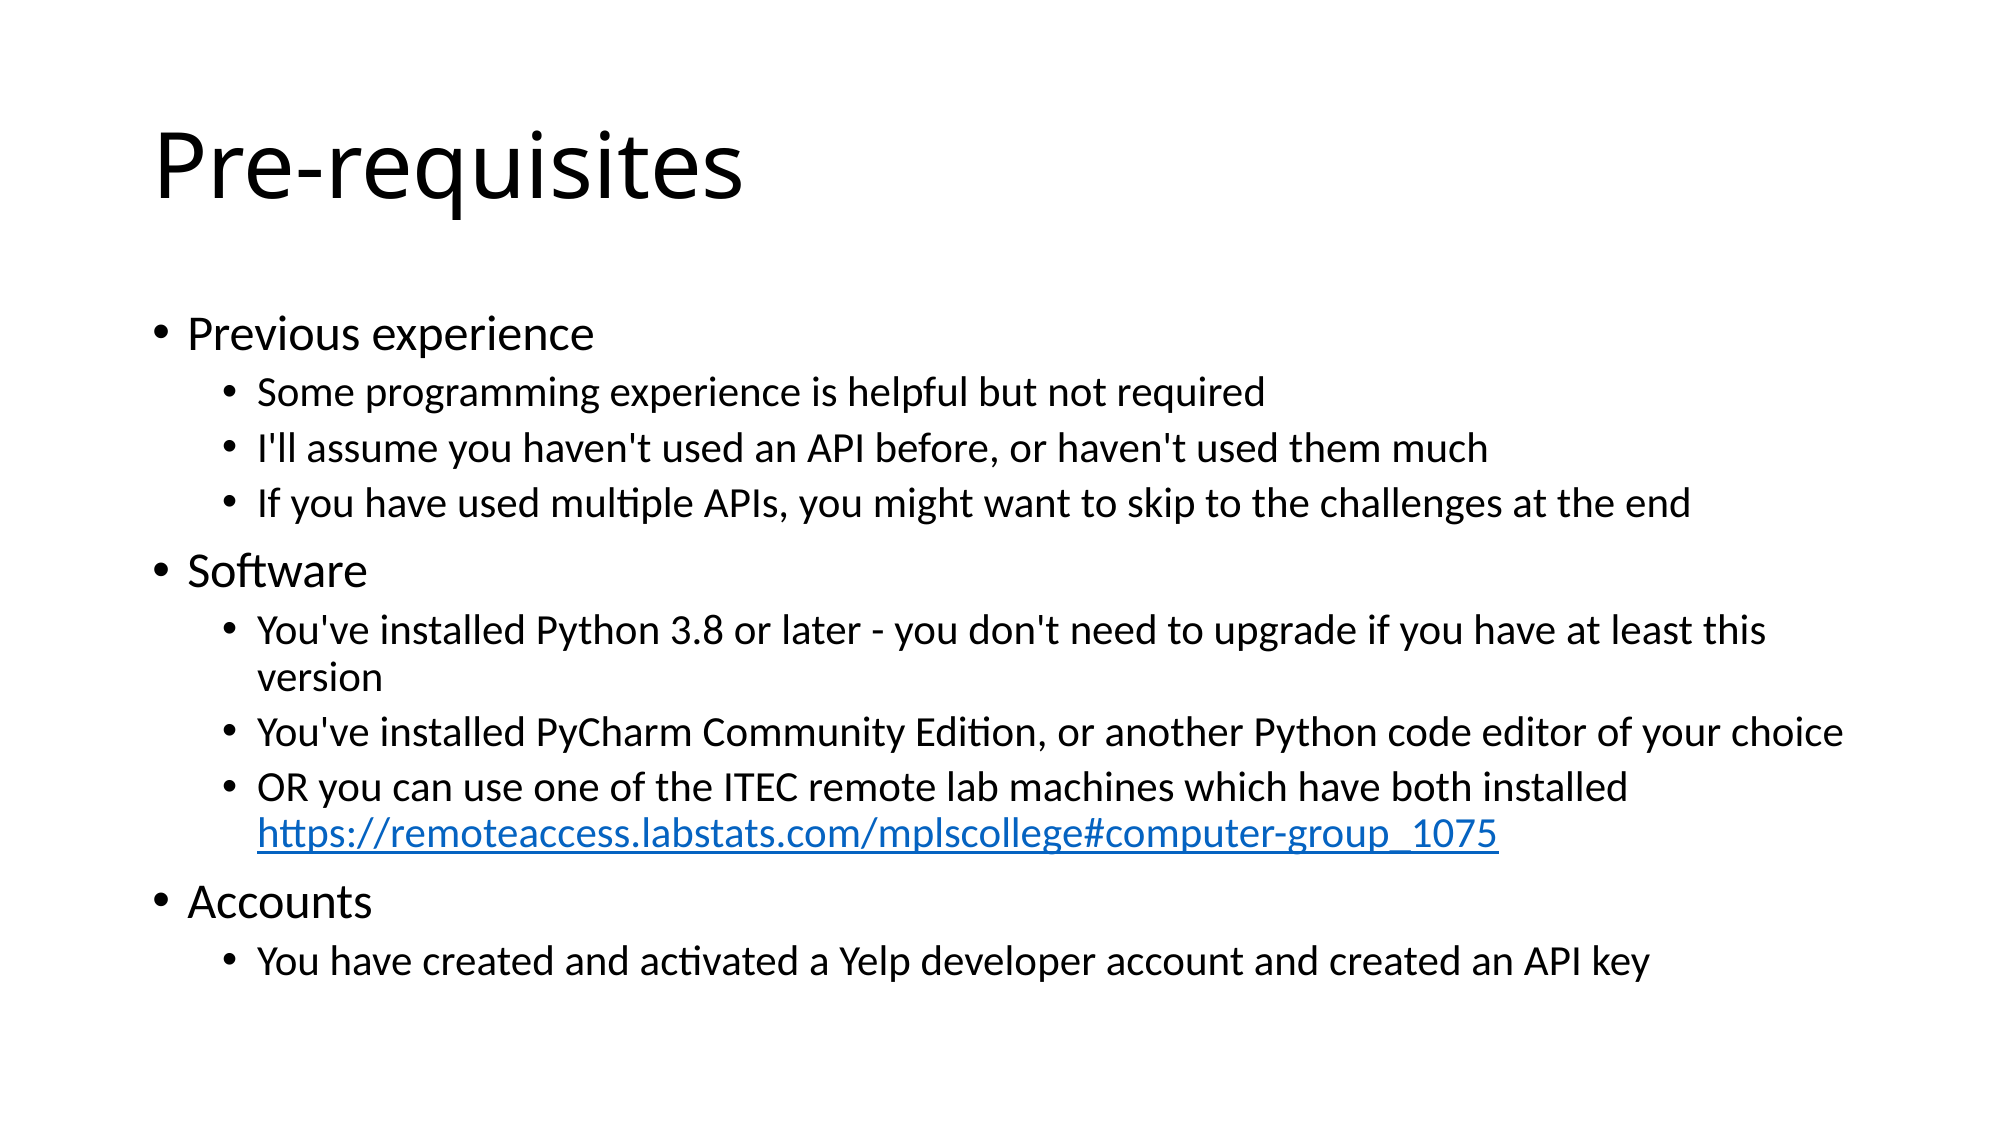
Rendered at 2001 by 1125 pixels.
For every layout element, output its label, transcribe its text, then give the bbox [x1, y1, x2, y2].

title Pre-requisites [137, 59, 1863, 278]
list Previous experience Some programming experience is helpful but not required I'll assume you haven't used an API before, or haven't used them much If you have used multiple APIs, you might want to skip to the challenges at the end Software You've installed Python 3.8 or later - you don't need to upgrade if you have at least this version You've installed PyCharm Community Edition, or another Python code editor of your choice OR you can use one of the ITEC remote lab machines which have both installed https://remoteaccess.labstats.com/mplscollege#computer-group_1075 Accounts You have created and activated a Yelp developer account and created an API key [137, 299, 1863, 1014]
